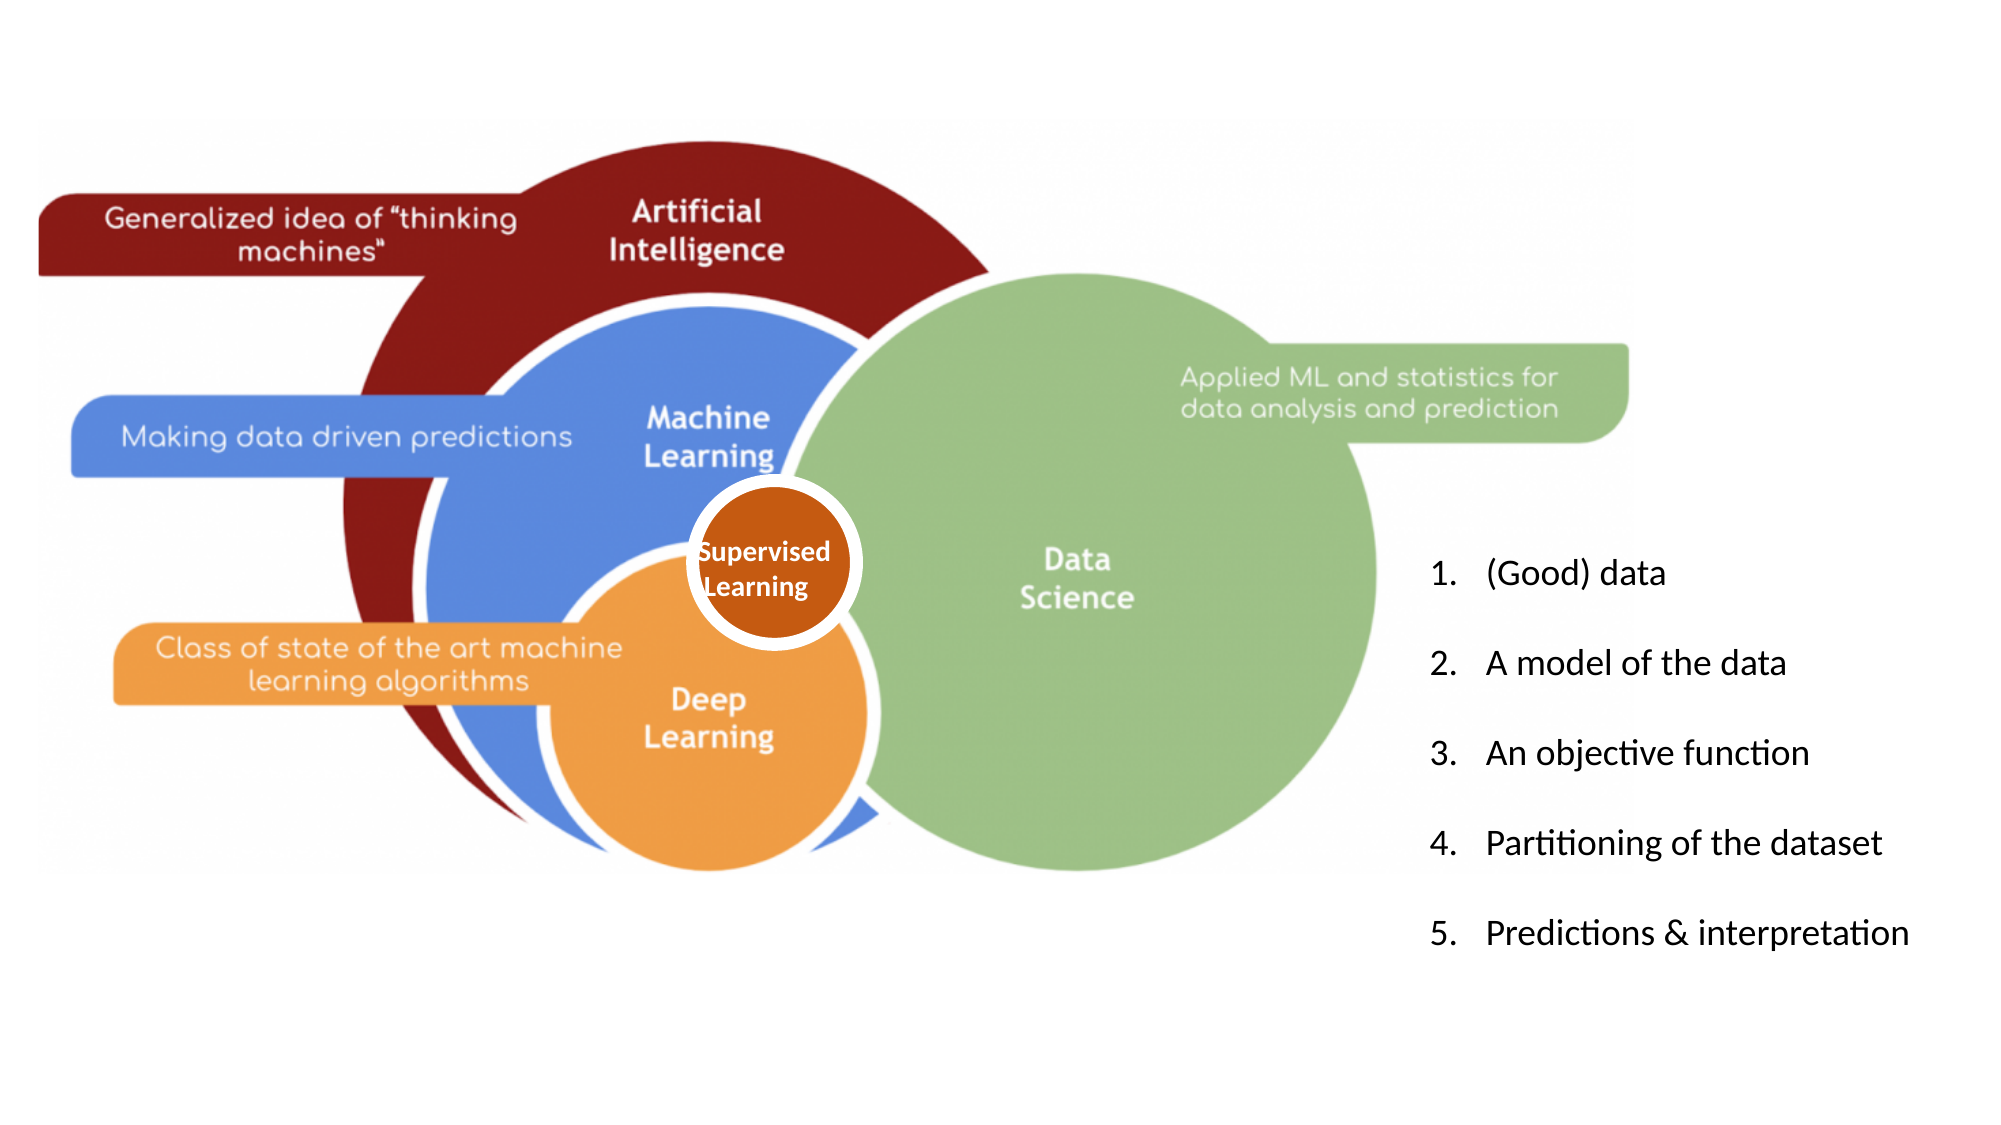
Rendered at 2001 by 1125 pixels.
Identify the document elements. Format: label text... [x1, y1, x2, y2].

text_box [38, 119, 1634, 874]
text_box (Good) data A model of the data An objective function Partitioning of the dataset Predictions & interpretation [1414, 540, 1926, 1051]
